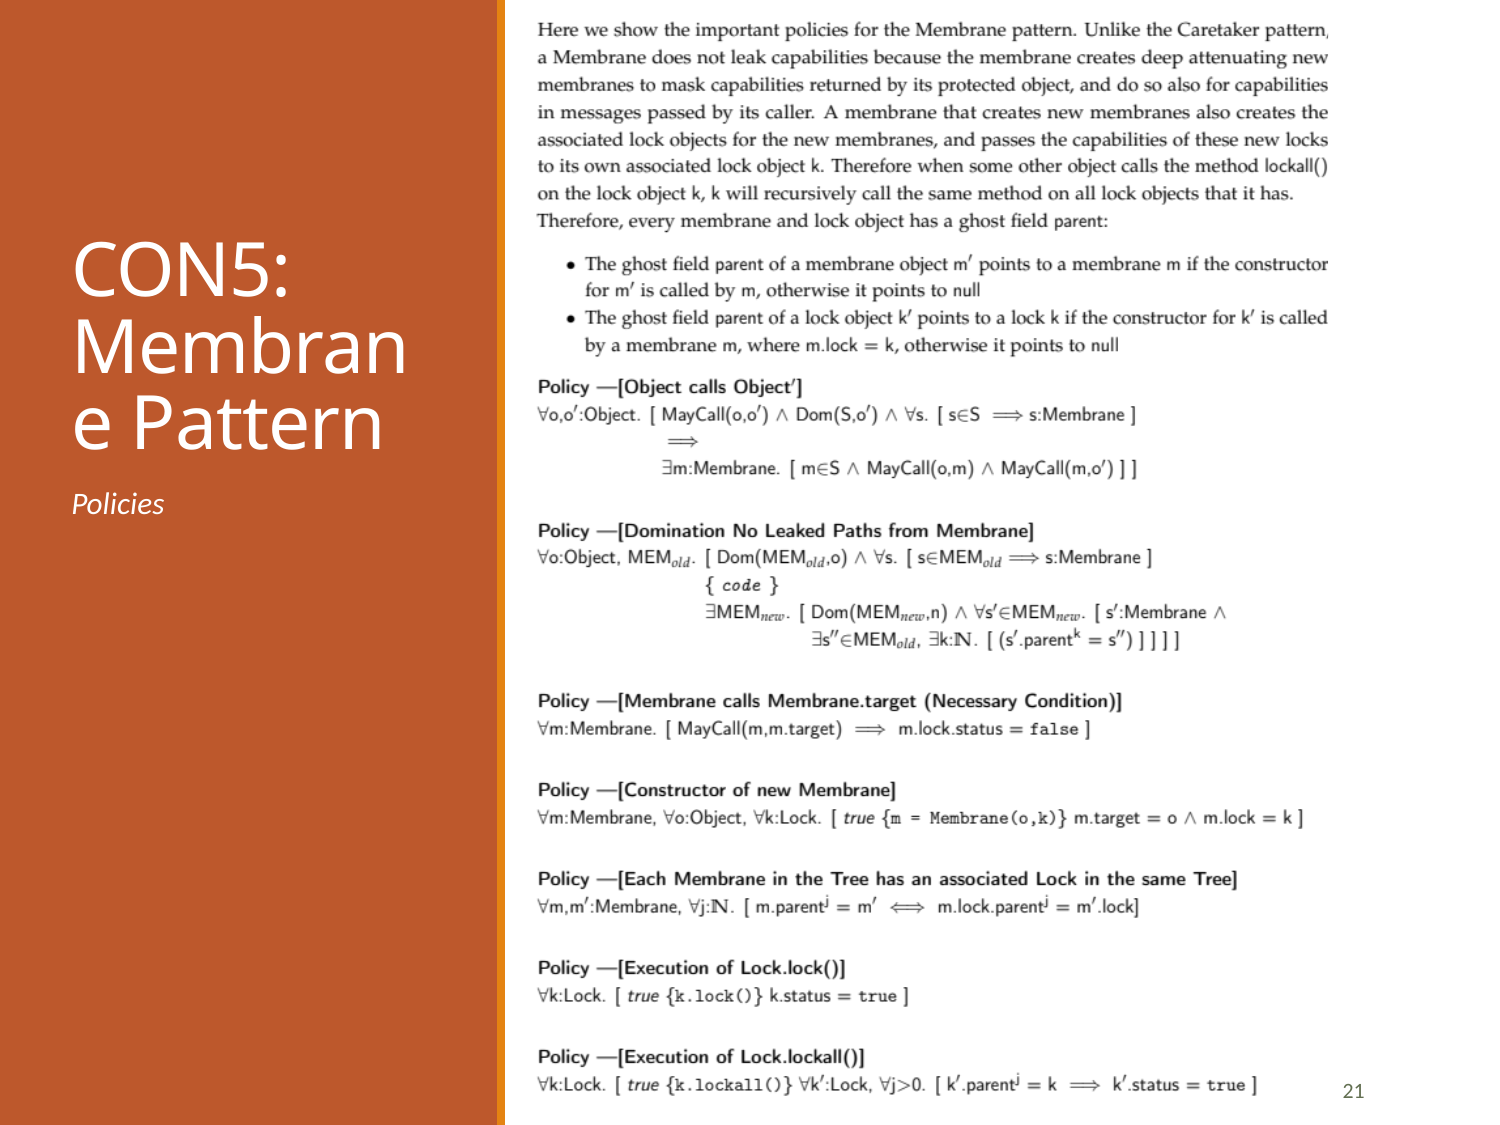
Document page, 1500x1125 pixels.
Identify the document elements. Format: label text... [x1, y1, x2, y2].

title CON5: Membrane Pattern [56, 97, 451, 473]
slide_number 21 [1218, 1059, 1380, 1120]
picture [529, 18, 1329, 1107]
list Policies [56, 479, 451, 1035]
